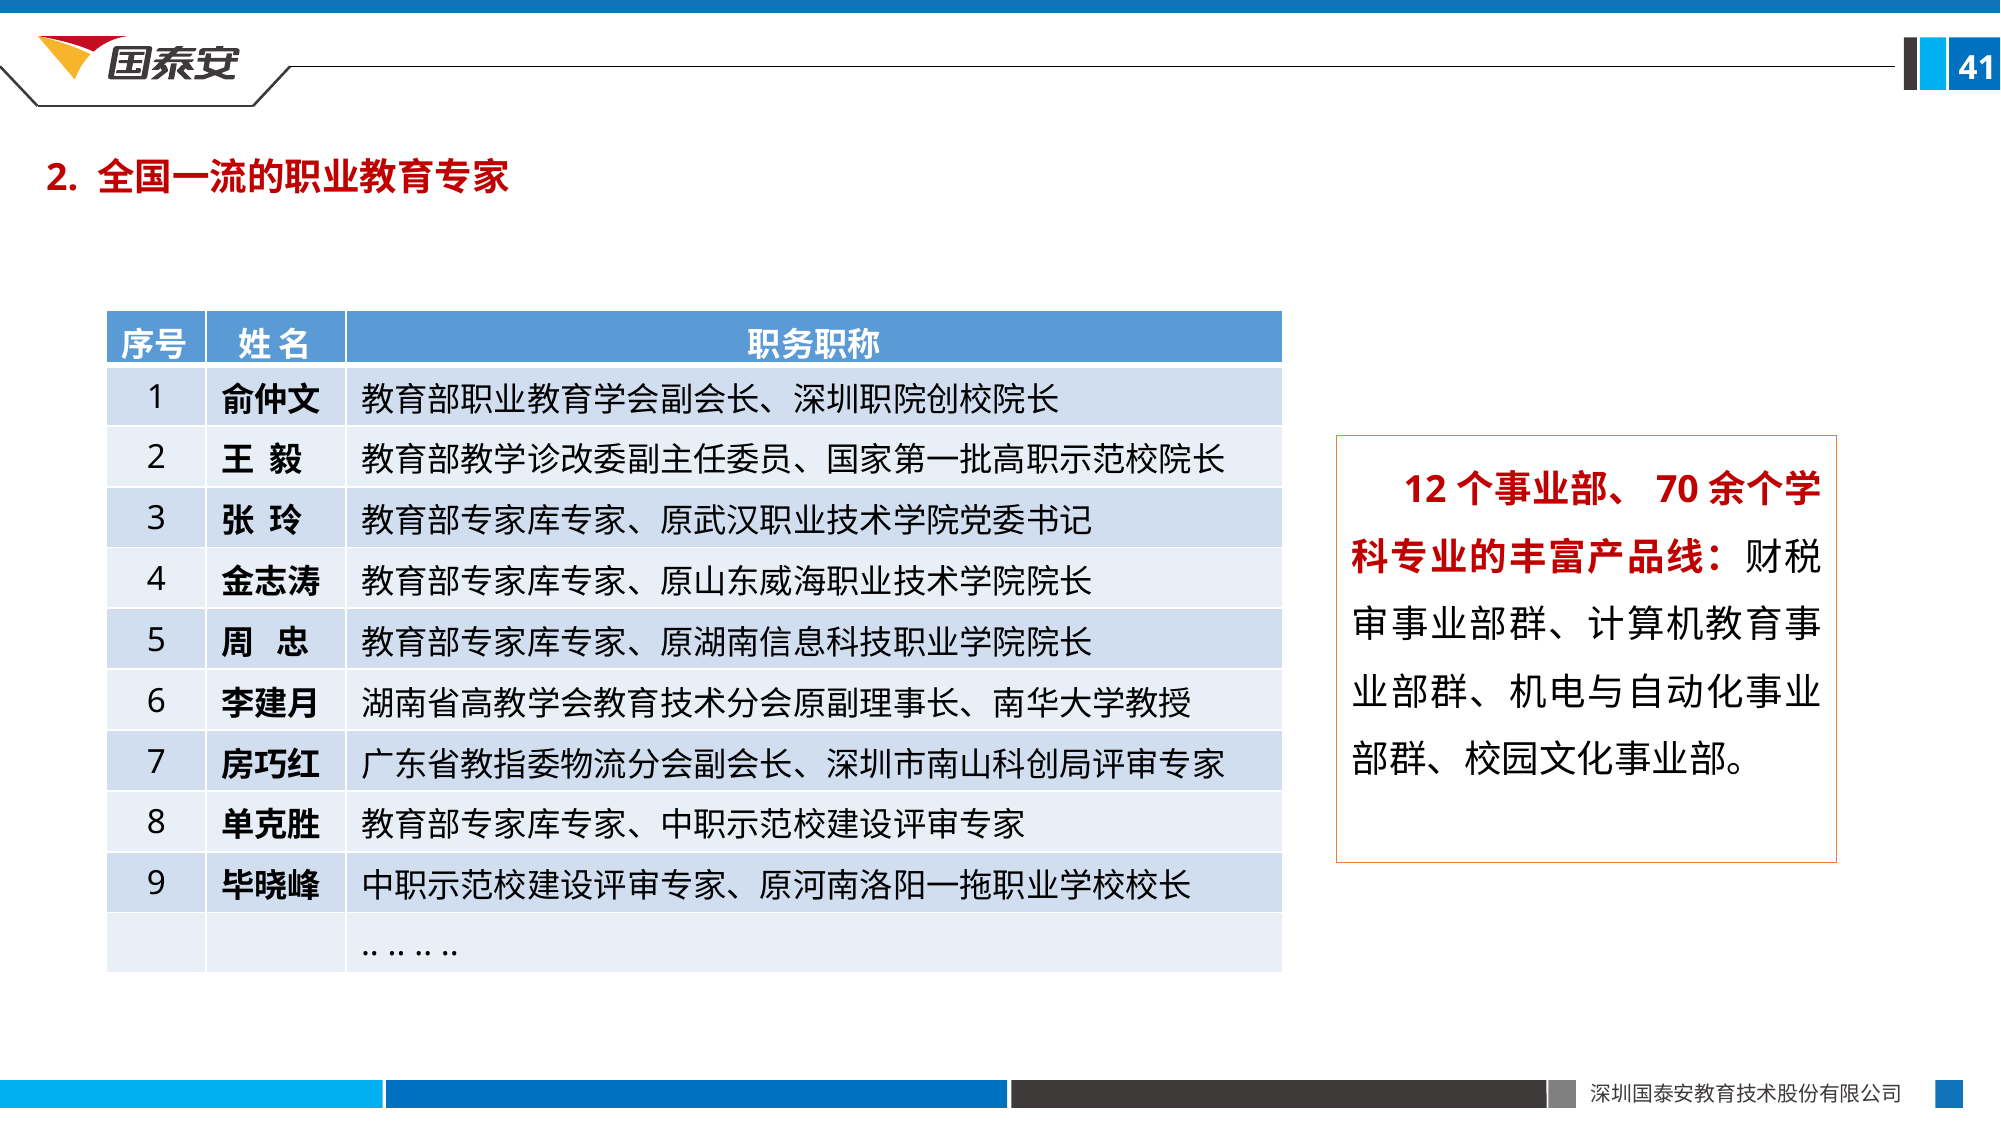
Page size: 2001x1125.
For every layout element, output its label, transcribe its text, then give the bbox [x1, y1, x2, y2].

table_cell [207, 913, 345, 972]
table_cell 6 [107, 670, 205, 729]
table_cell 教育部专家库专家、中职示范校建设评审专家 [347, 792, 1282, 851]
table_cell 3 [107, 488, 205, 547]
table_cell 教育部专家库专家、原武汉职业技术学院党委书记 [347, 488, 1282, 547]
table_cell .. .. .. .. [347, 913, 1282, 972]
table_cell 张 玲 [207, 488, 345, 547]
table_cell 湖南省高教学会教育技术分会原副理事长、南华大学教授 [347, 670, 1282, 729]
table_cell 俞仲文 [207, 368, 345, 425]
table_cell 广东省教指委物流分会副会长、深圳市南山科创局评审专家 [347, 731, 1282, 790]
text_box 41 [1944, 38, 2000, 94]
table_cell 2 [107, 427, 205, 486]
table_header 职务职称 [347, 311, 1282, 362]
table_cell 毕晓峰 [207, 853, 345, 912]
table_cell 4 [107, 548, 205, 607]
table_cell 7 [107, 731, 205, 790]
table_cell 教育部教学诊改委副主任委员、国家第一批高职示范校院长 [347, 427, 1282, 486]
table_cell 5 [107, 609, 205, 668]
table_cell 教育部专家库专家、原山东威海职业技术学院院长 [347, 548, 1282, 607]
text_box 2. 全国一流的职业教育专家 [31, 145, 539, 205]
table_cell 王 毅 [207, 427, 345, 486]
text_box 12个事业部、70余个学科专业的丰富产品线：财税审事业部群、计算机教育事业部群、机电与自动化事业部群、校园文化事业部。 [1336, 435, 1837, 863]
table_cell 教育部职业教育学会副会长、深圳职院创校院长 [347, 368, 1282, 425]
table_cell 8 [107, 792, 205, 851]
table_cell 房巧红 [207, 731, 345, 790]
table_cell 金志涛 [207, 548, 345, 607]
table_cell [107, 913, 205, 972]
table_cell 单克胜 [207, 792, 345, 851]
table_cell 教育部专家库专家、原湖南信息科技职业学院院长 [347, 609, 1282, 668]
table_header 姓 名 [207, 311, 345, 362]
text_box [0, 66, 290, 106]
table_cell 周 忠 [207, 609, 345, 668]
table_cell 中职示范校建设评审专家、原河南洛阳一拖职业学校校长 [347, 853, 1282, 912]
table_cell 1 [107, 368, 205, 425]
table_cell 9 [107, 853, 205, 912]
table_header 序号 [107, 311, 205, 362]
table_cell 李建月 [207, 670, 345, 729]
